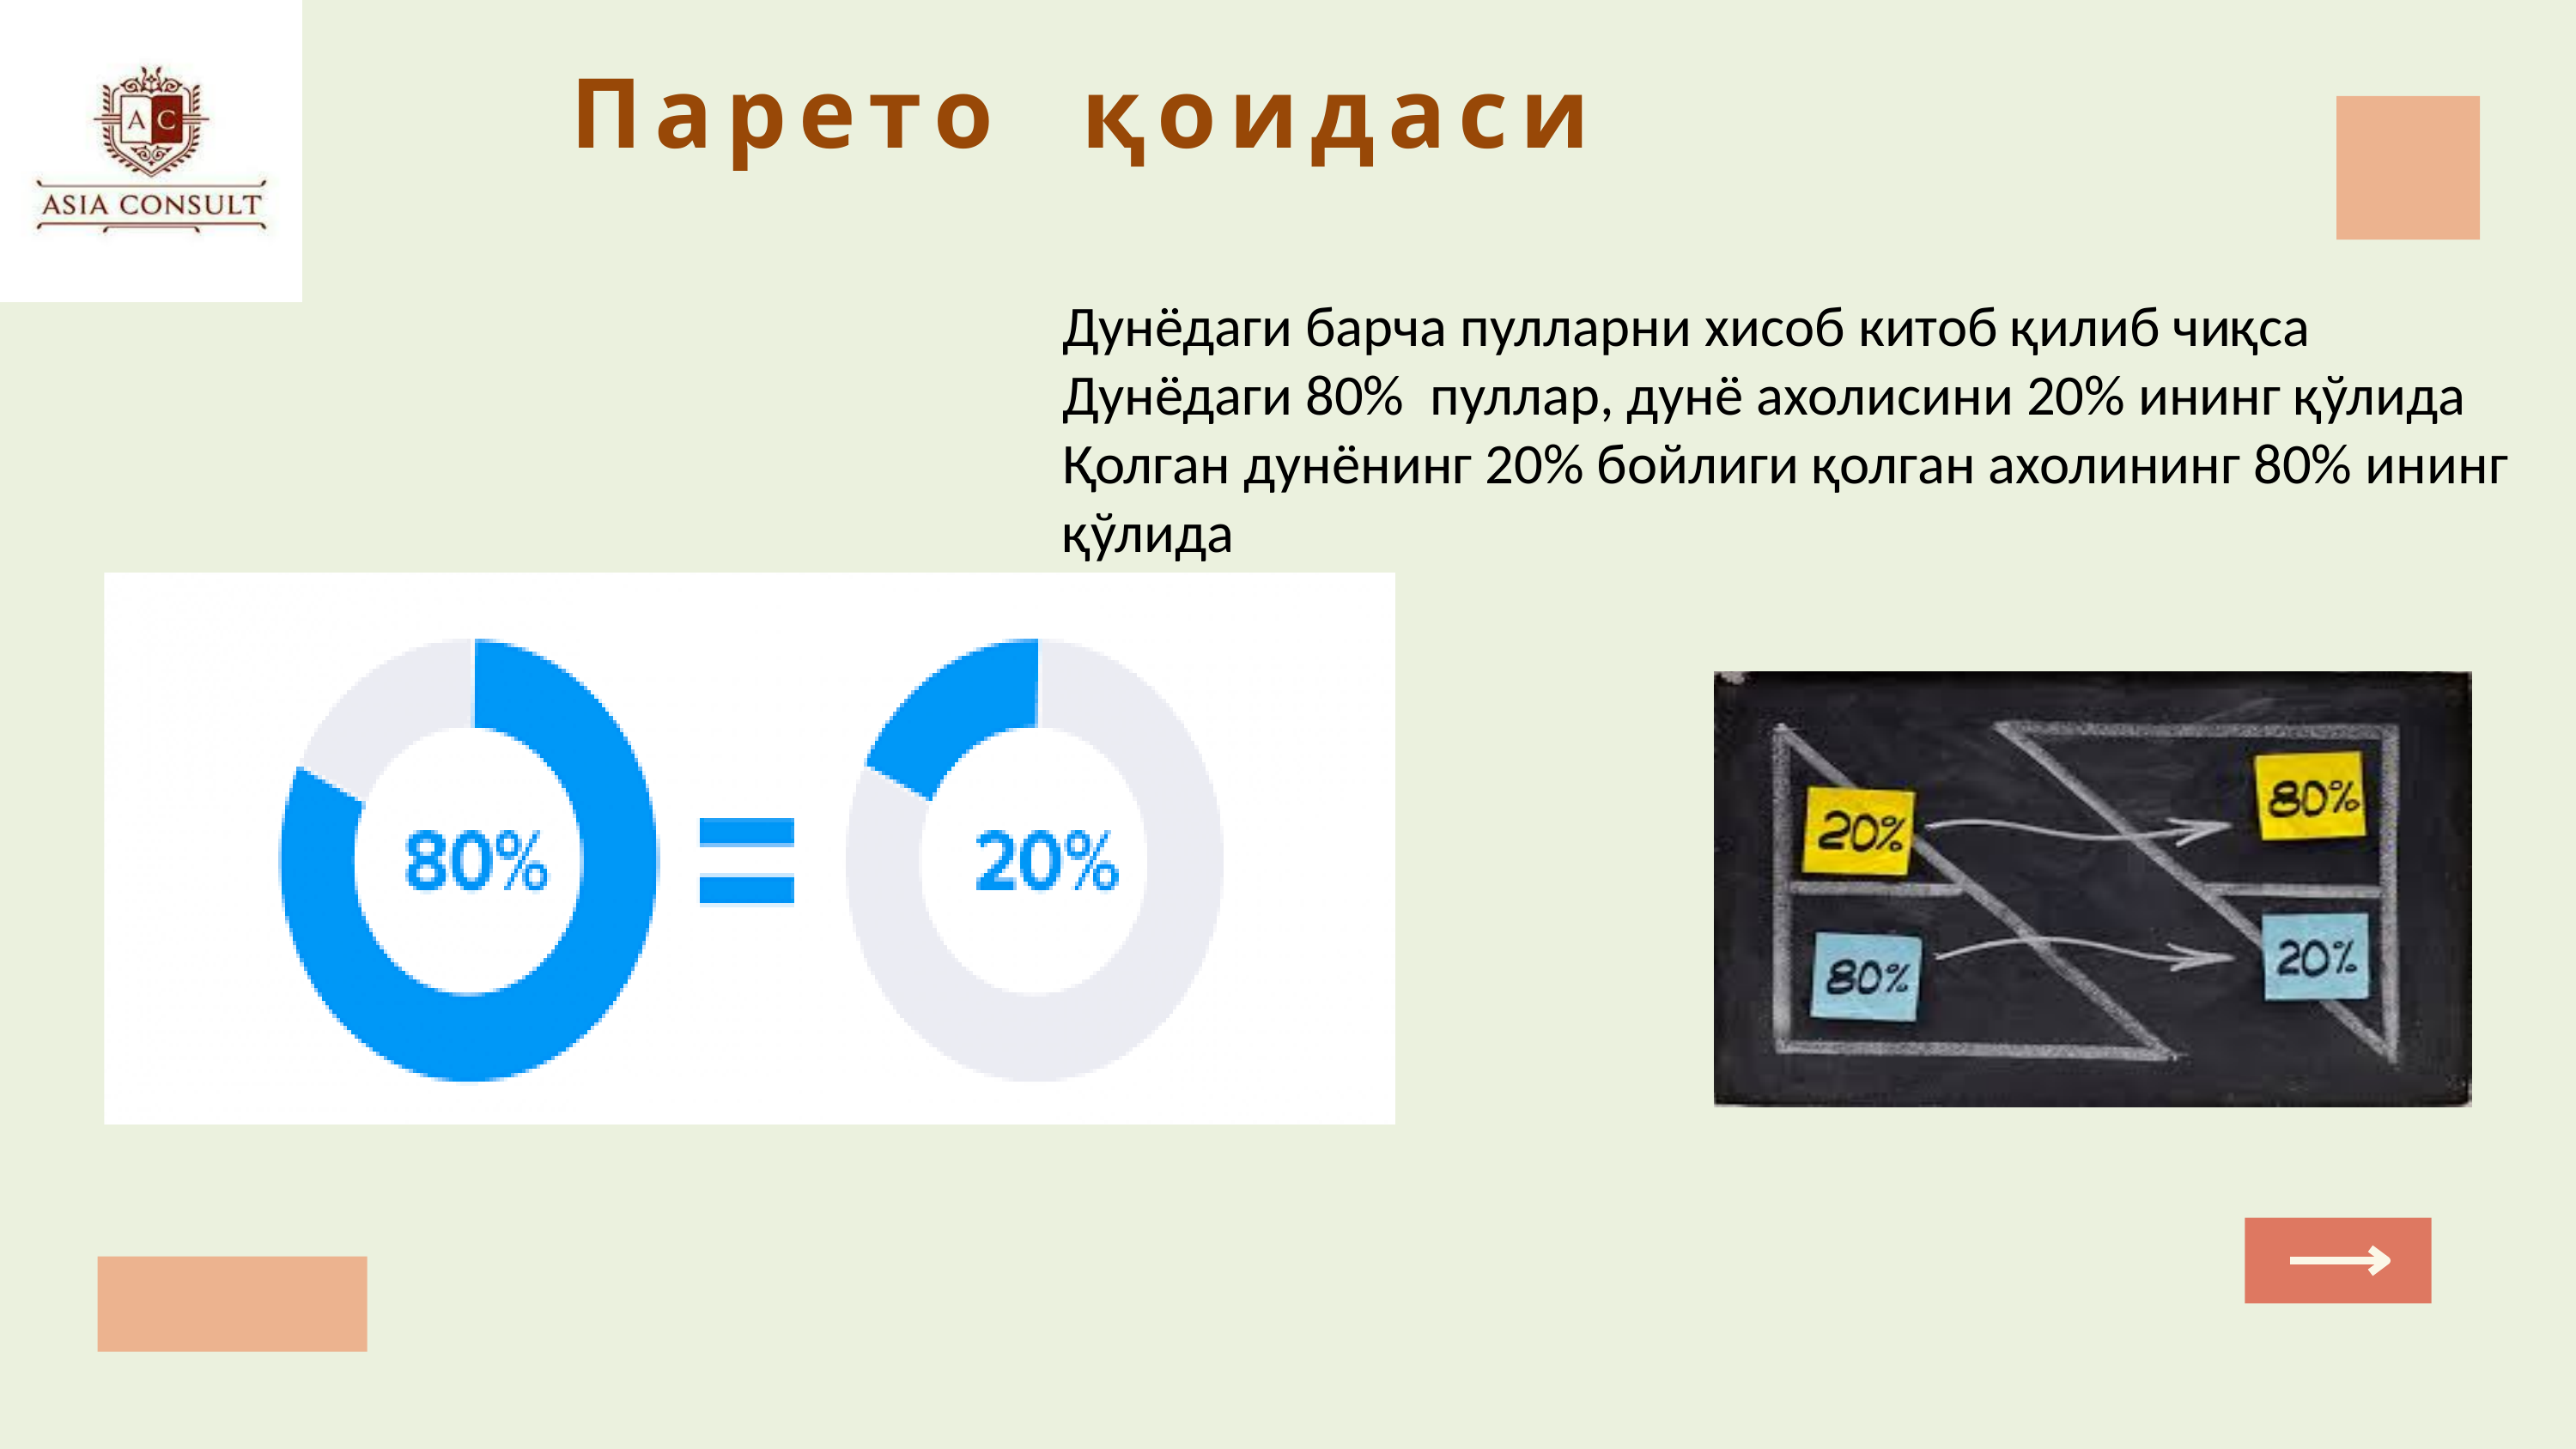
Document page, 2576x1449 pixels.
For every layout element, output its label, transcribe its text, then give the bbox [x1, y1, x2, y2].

picture [104, 572, 1396, 1125]
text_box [2245, 1217, 2432, 1304]
text_box [97, 1256, 368, 1352]
text_box [2336, 95, 2481, 240]
picture [0, 0, 302, 302]
text_box Дунёдаги барча пулларни хисоб китоб қилиб чиқса Дунёдаги 80% пуллар, дунё ахолисини 20% ининг қўлида Қолган дунёнинг 20% бойлиги қолган ахолининг 80% ининг қўлида [1049, 282, 2536, 570]
title Парето қоидаси [568, 50, 1943, 294]
picture [1714, 671, 2472, 1108]
